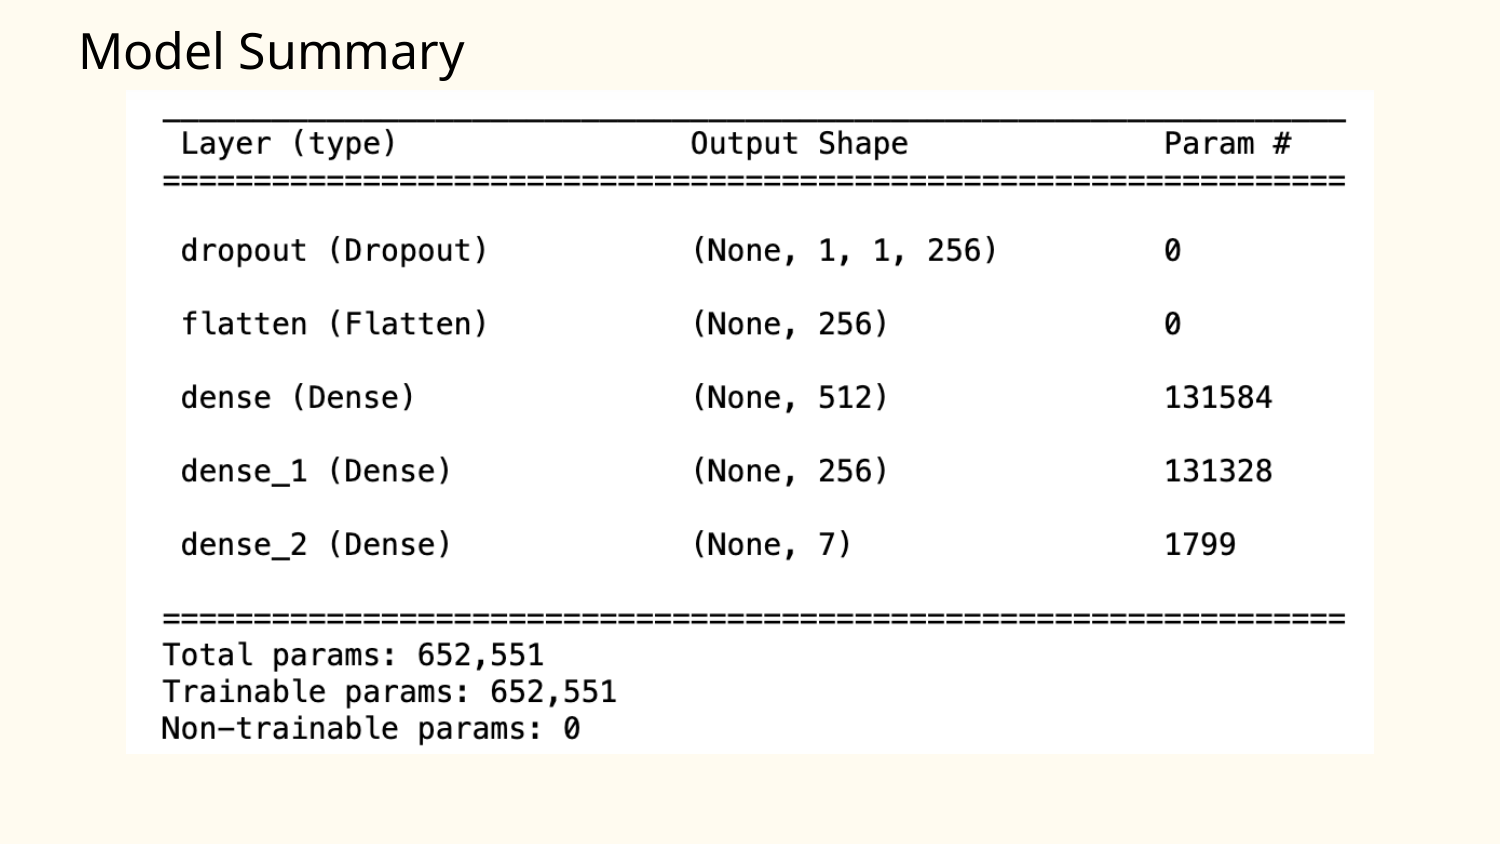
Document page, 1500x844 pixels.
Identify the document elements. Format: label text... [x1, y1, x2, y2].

picture [125, 90, 1374, 754]
title Model Summary [63, 10, 1437, 95]
